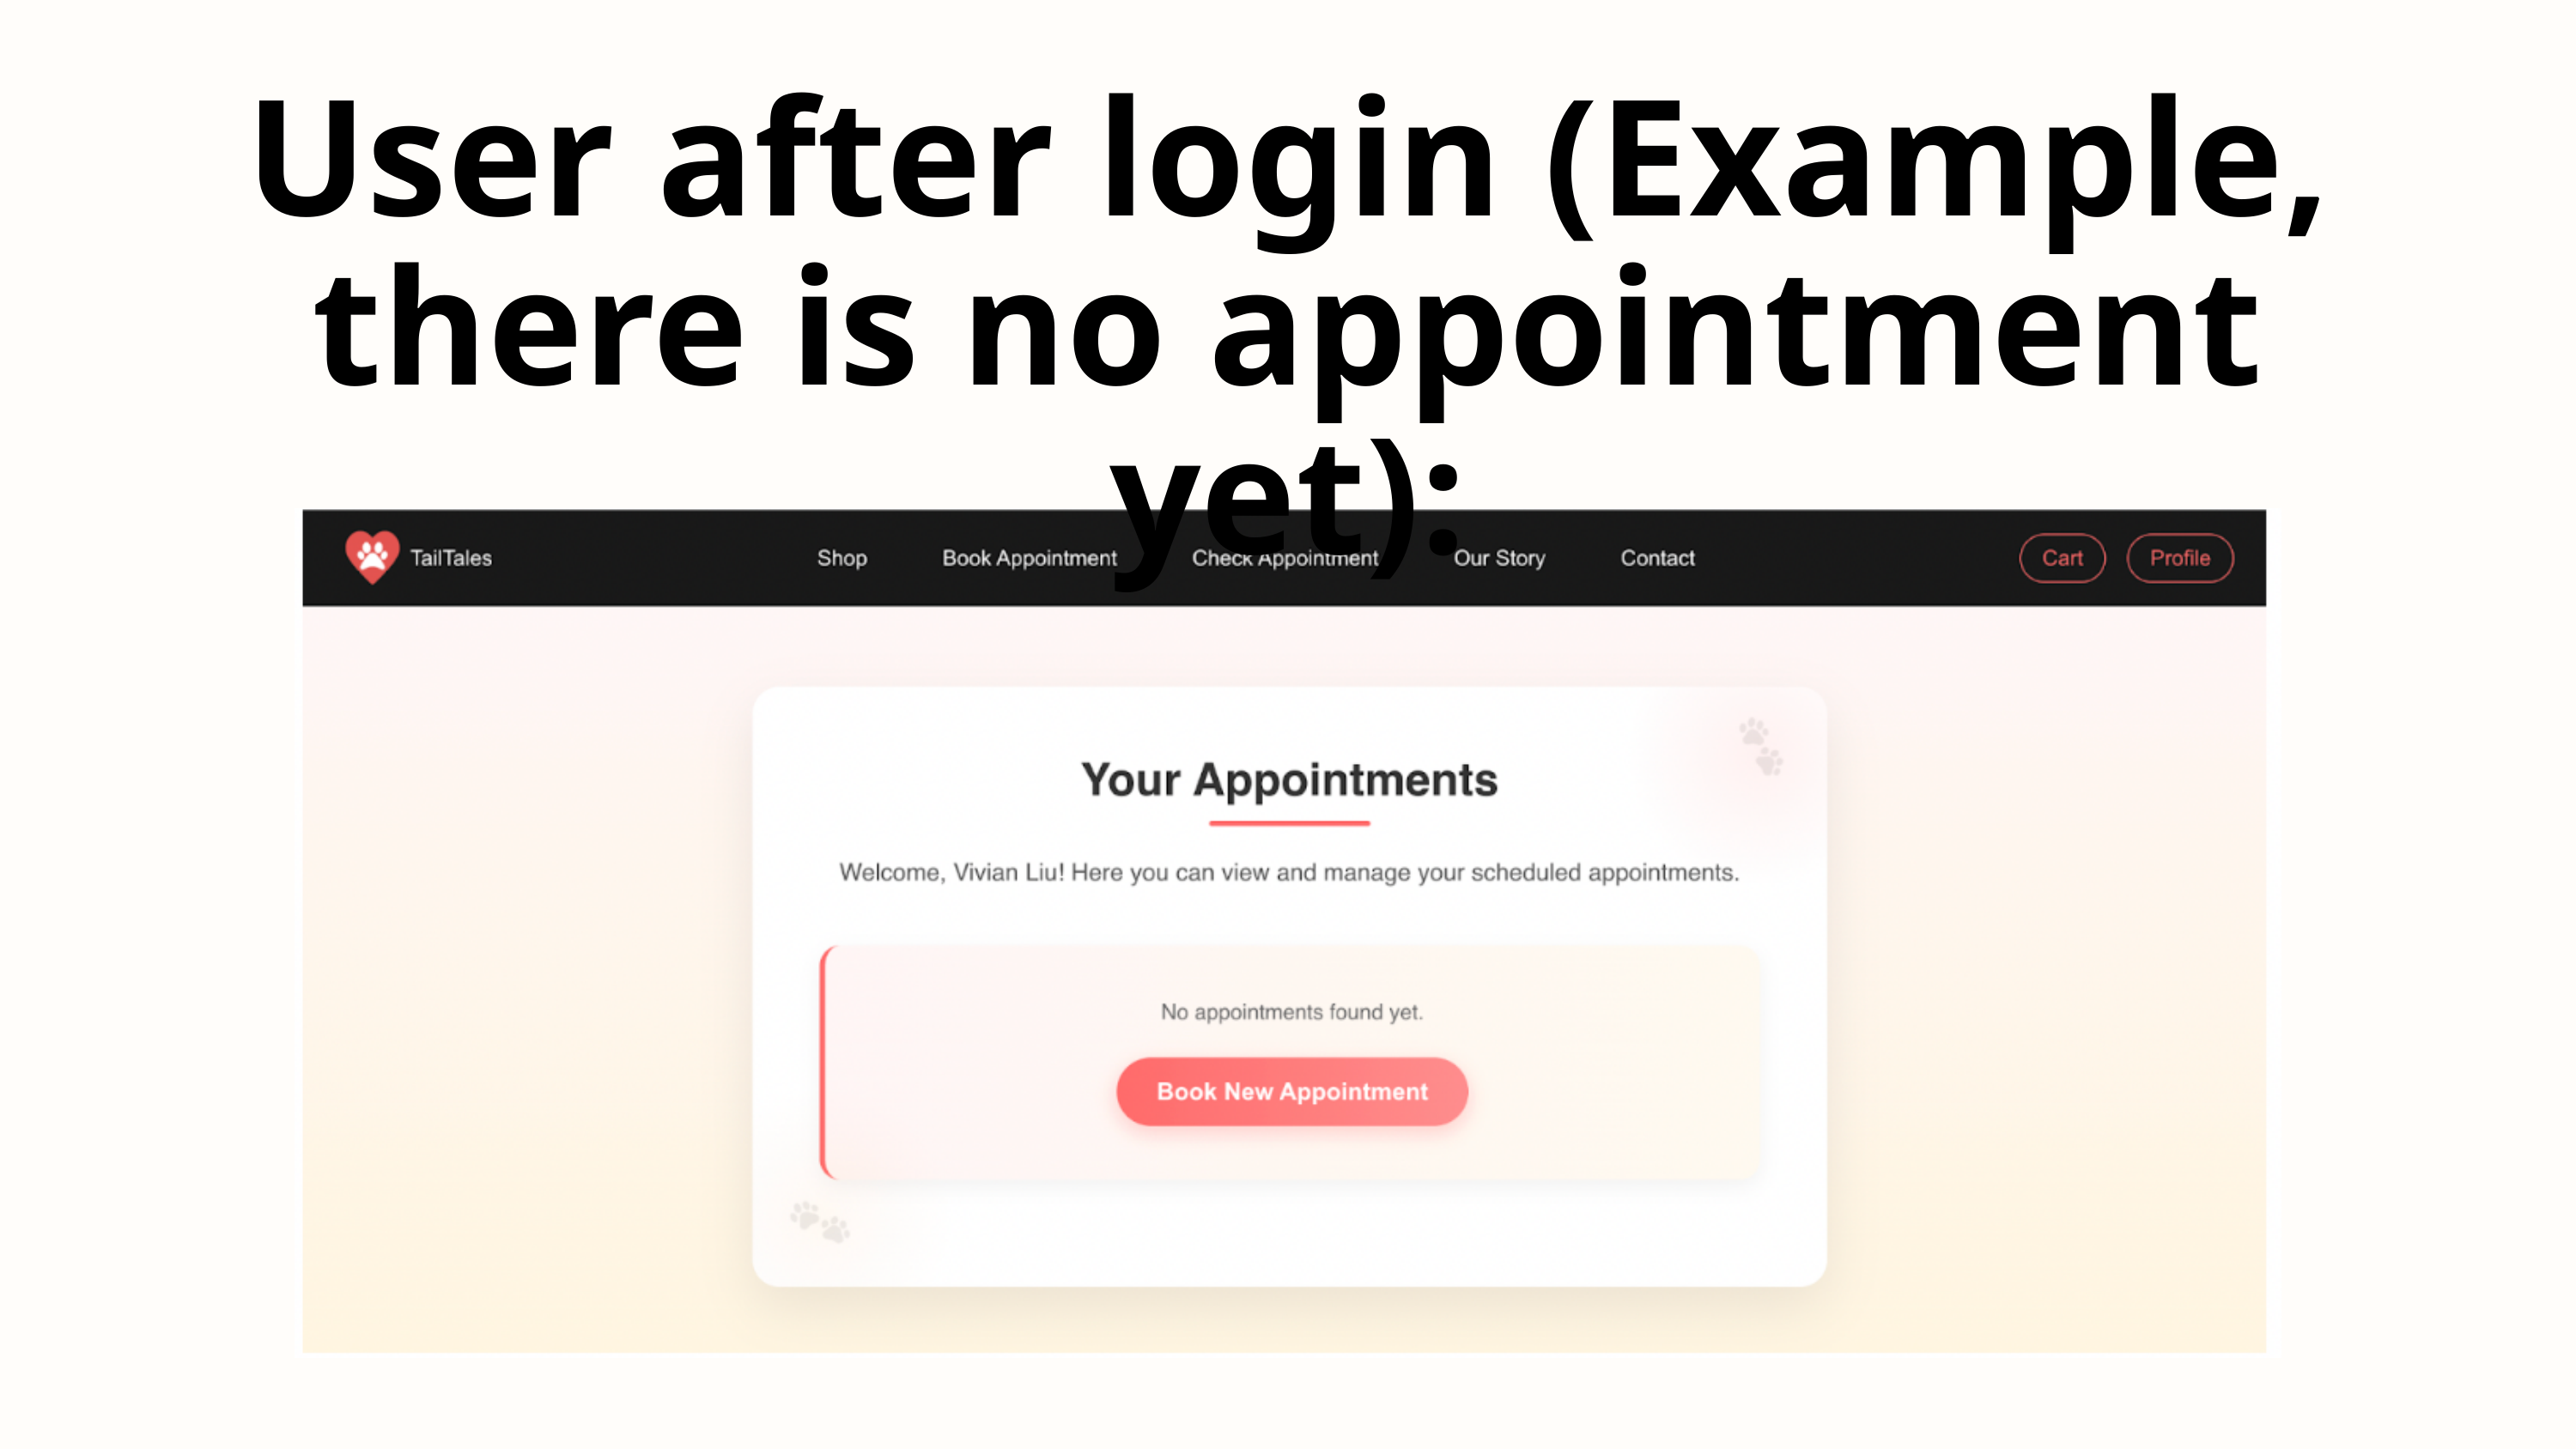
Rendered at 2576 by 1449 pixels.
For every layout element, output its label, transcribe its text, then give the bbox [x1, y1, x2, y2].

text_box [294, 586, 2282, 1358]
text_box User after login (Example, there is no appointment yet): [144, 79, 2432, 586]
